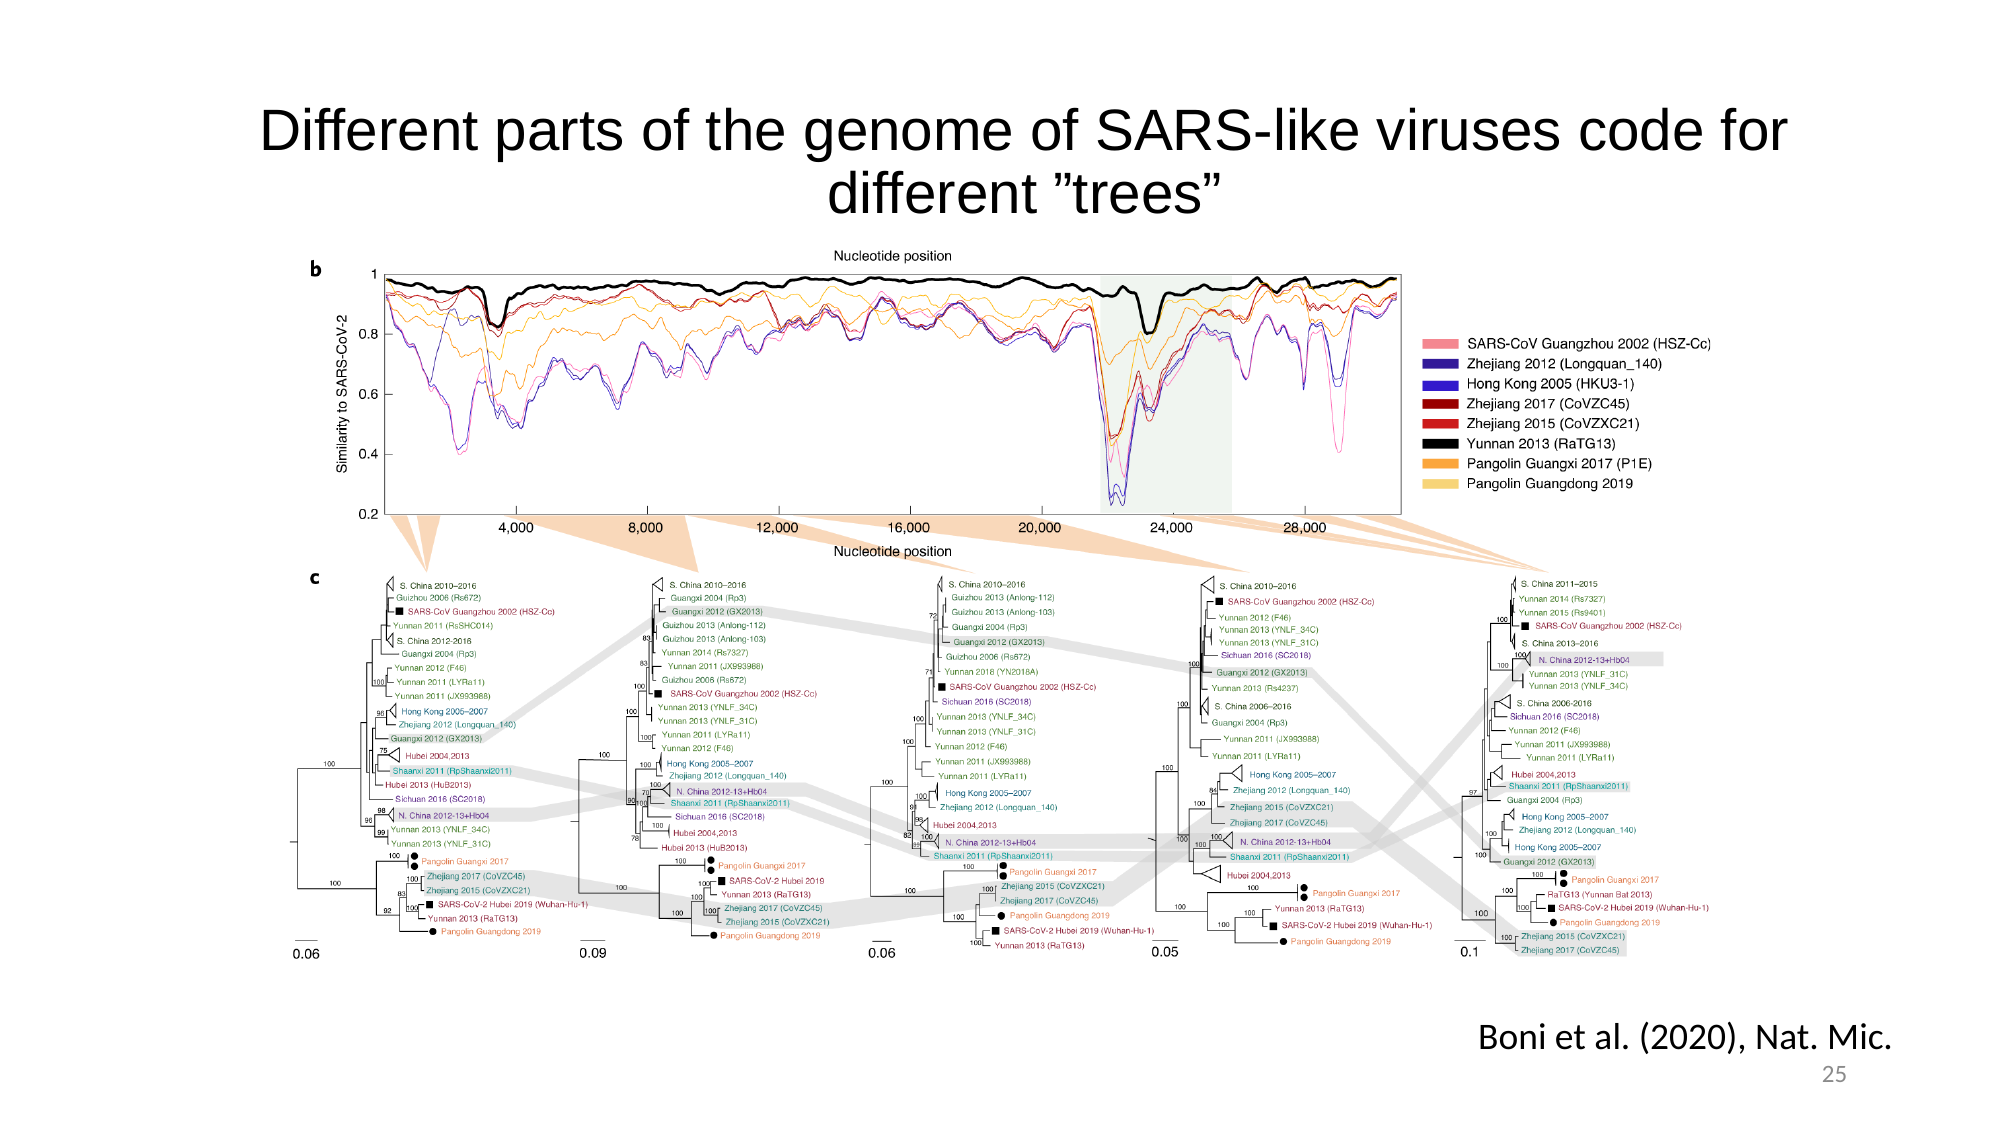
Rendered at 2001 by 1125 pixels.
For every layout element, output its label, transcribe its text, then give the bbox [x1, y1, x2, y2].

text_box Different parts of the genome of SARS-like viruses code for different ”trees” [162, 24, 1888, 303]
slide_number 25 [1412, 1042, 1863, 1103]
text_box Boni et al. (2020), Nat. Mic. [1463, 1004, 1909, 1065]
picture [289, 247, 1711, 960]
